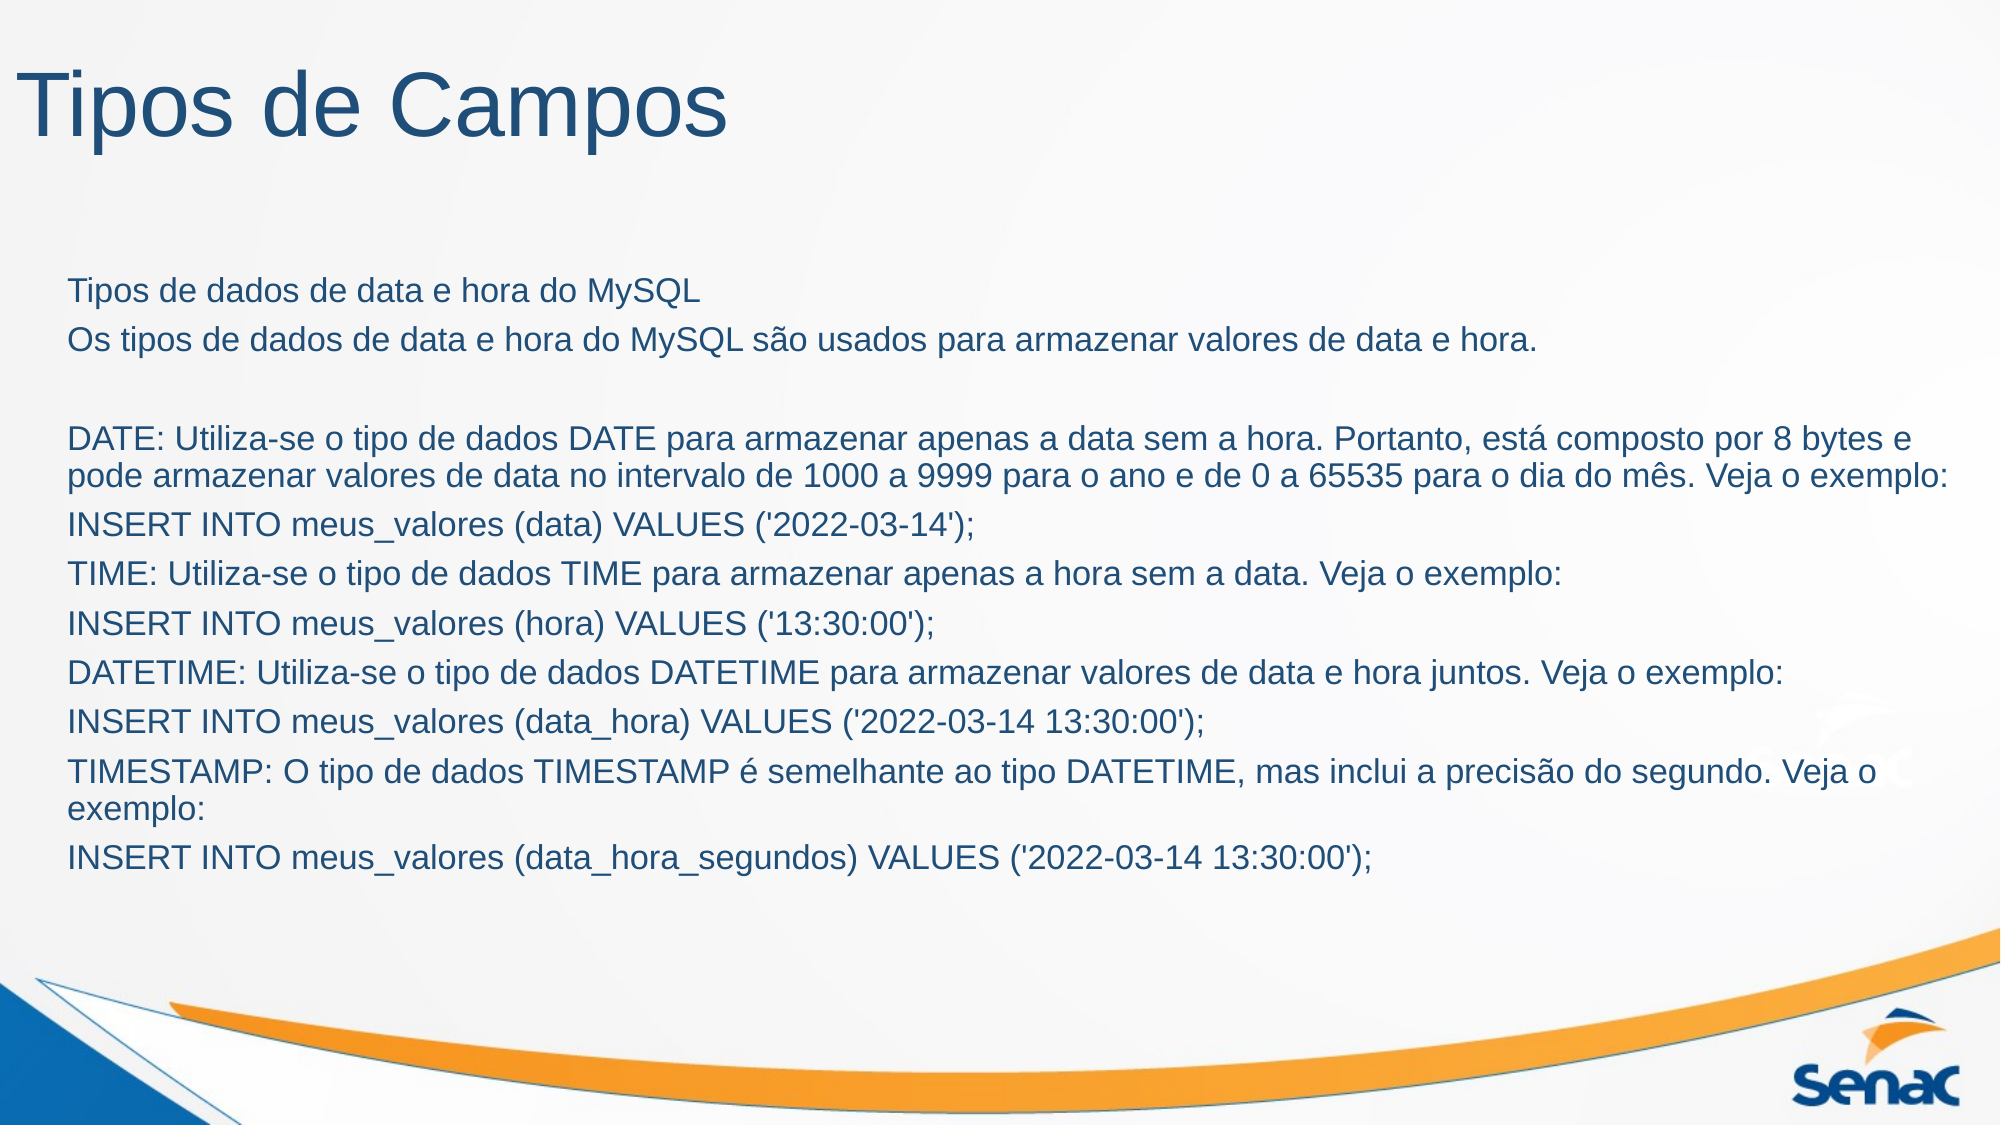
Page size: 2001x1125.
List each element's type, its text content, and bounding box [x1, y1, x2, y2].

title Tipos de Campos [0, 36, 1973, 178]
picture [0, 0, 2001, 1125]
list Tipos de dados de data e hora do MySQL Os tipos de dados de data e hora do MySQL são usados para armazenar valores de data e hora. DATE: Utiliza-se o tipo de dados DATE para armazenar apenas a data sem a hora. Portanto, está composto por 8 bytes e pode armazenar valores de data no intervalo de 1000 a 9999 para o ano e de 0 a 65535 para o dia do mês. Veja o exemplo: INSERT INTO meus_valores (data) VALUES ('2022-03-14'); TIME: Utiliza-se o tipo de dados TIME para armazenar apenas a hora sem a data. Veja o exemplo: INSERT INTO meus_valores (hora) VALUES ('13:30:00'); DATETIME: Utiliza-se o tipo de dados DATETIME para armazenar valores de data e hora juntos. Veja o exemplo: INSERT INTO meus_valores (data_hora) VALUES ('2022-03-14 13:30:00'); TIMESTAMP: O tipo de dados TIMESTAMP é semelhante ao tipo DATETIME, mas inclui a precisão do segundo. Veja o exemplo: INSERT INTO meus_valores (data_hora_segundos) VALUES ('2022-03-14 13:30:00'); [52, 211, 1973, 926]
